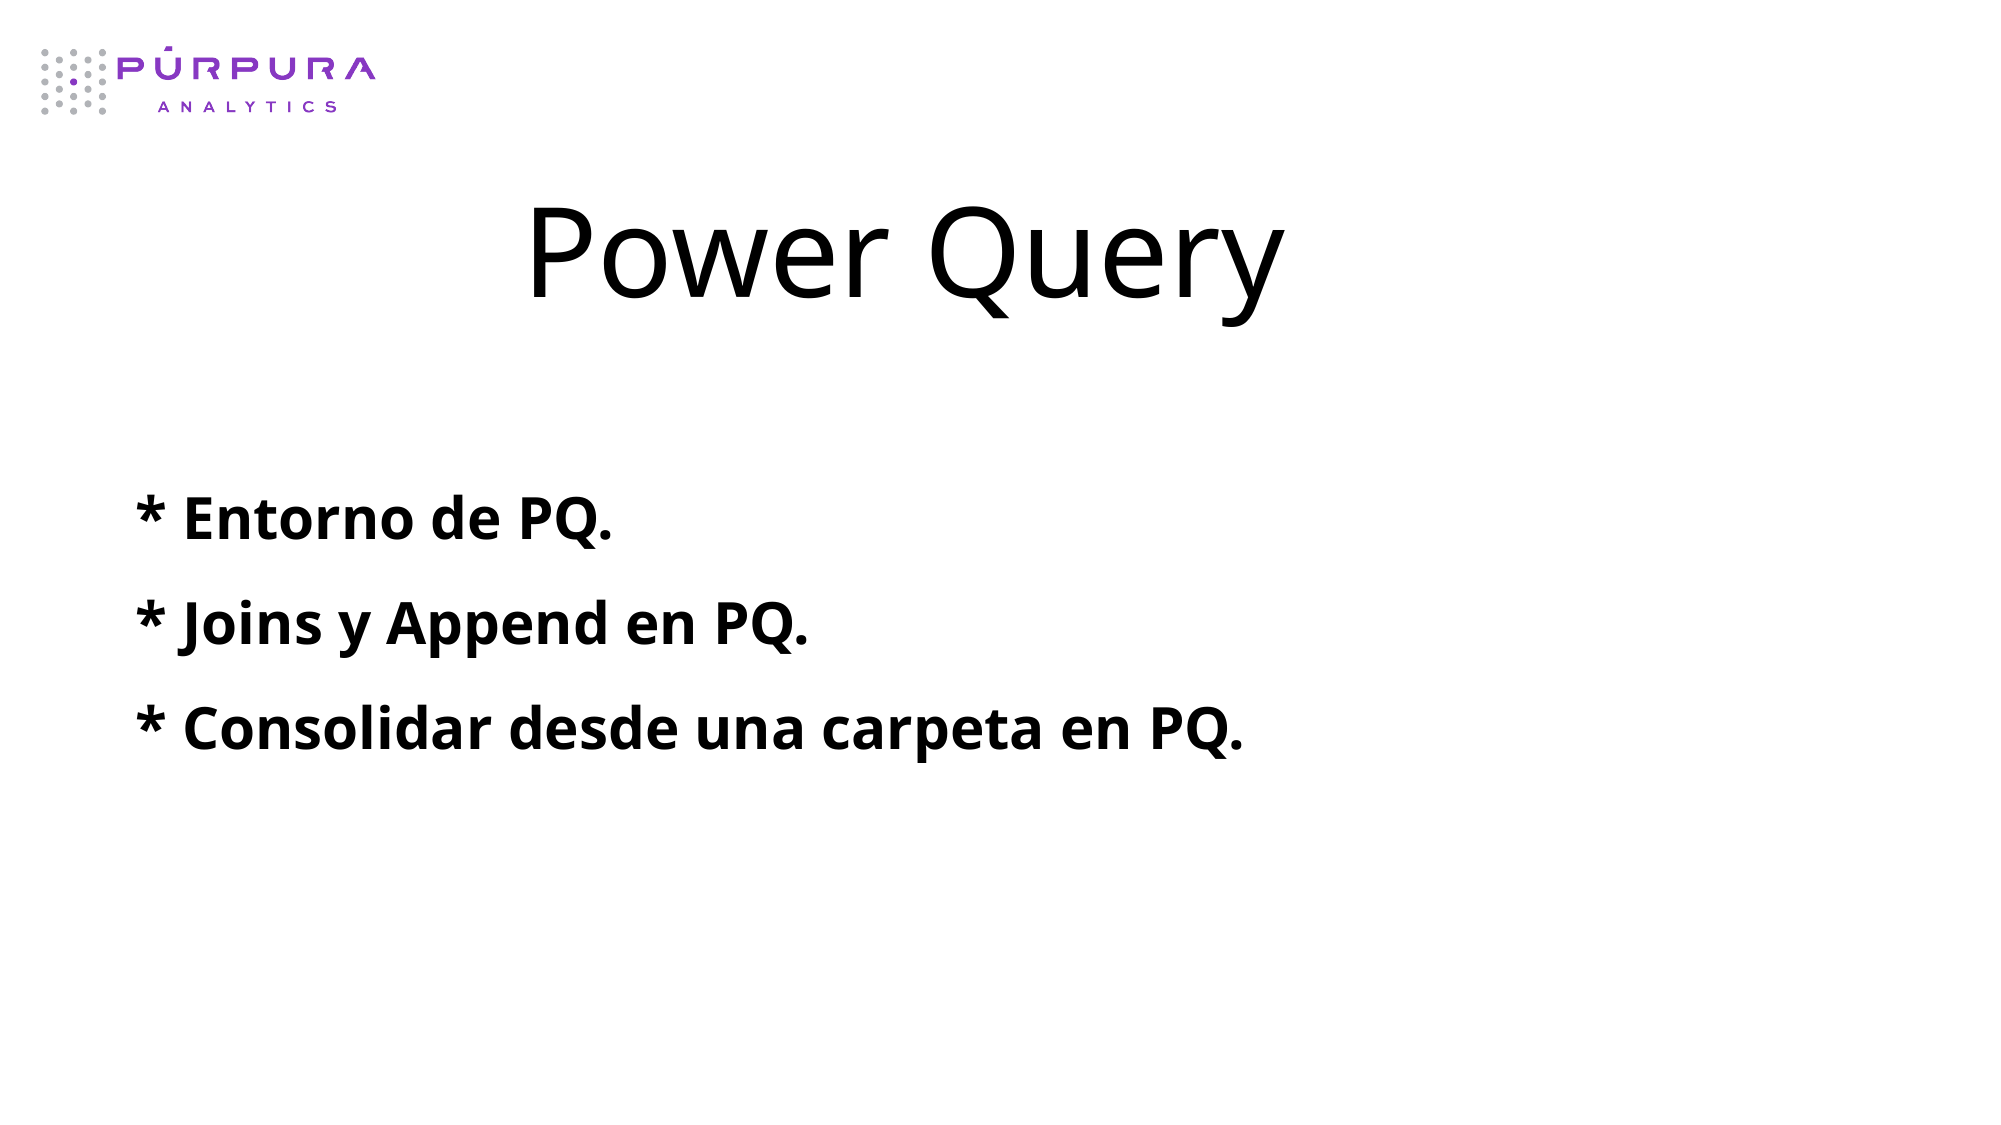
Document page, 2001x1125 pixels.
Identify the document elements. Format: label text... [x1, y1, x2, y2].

text_box Power Query [41, 114, 1767, 332]
picture [41, 46, 376, 115]
title * Entorno de PQ. * Joins y Append en PQ. * Consolidar desde una carpeta en PQ. [120, 392, 1846, 769]
